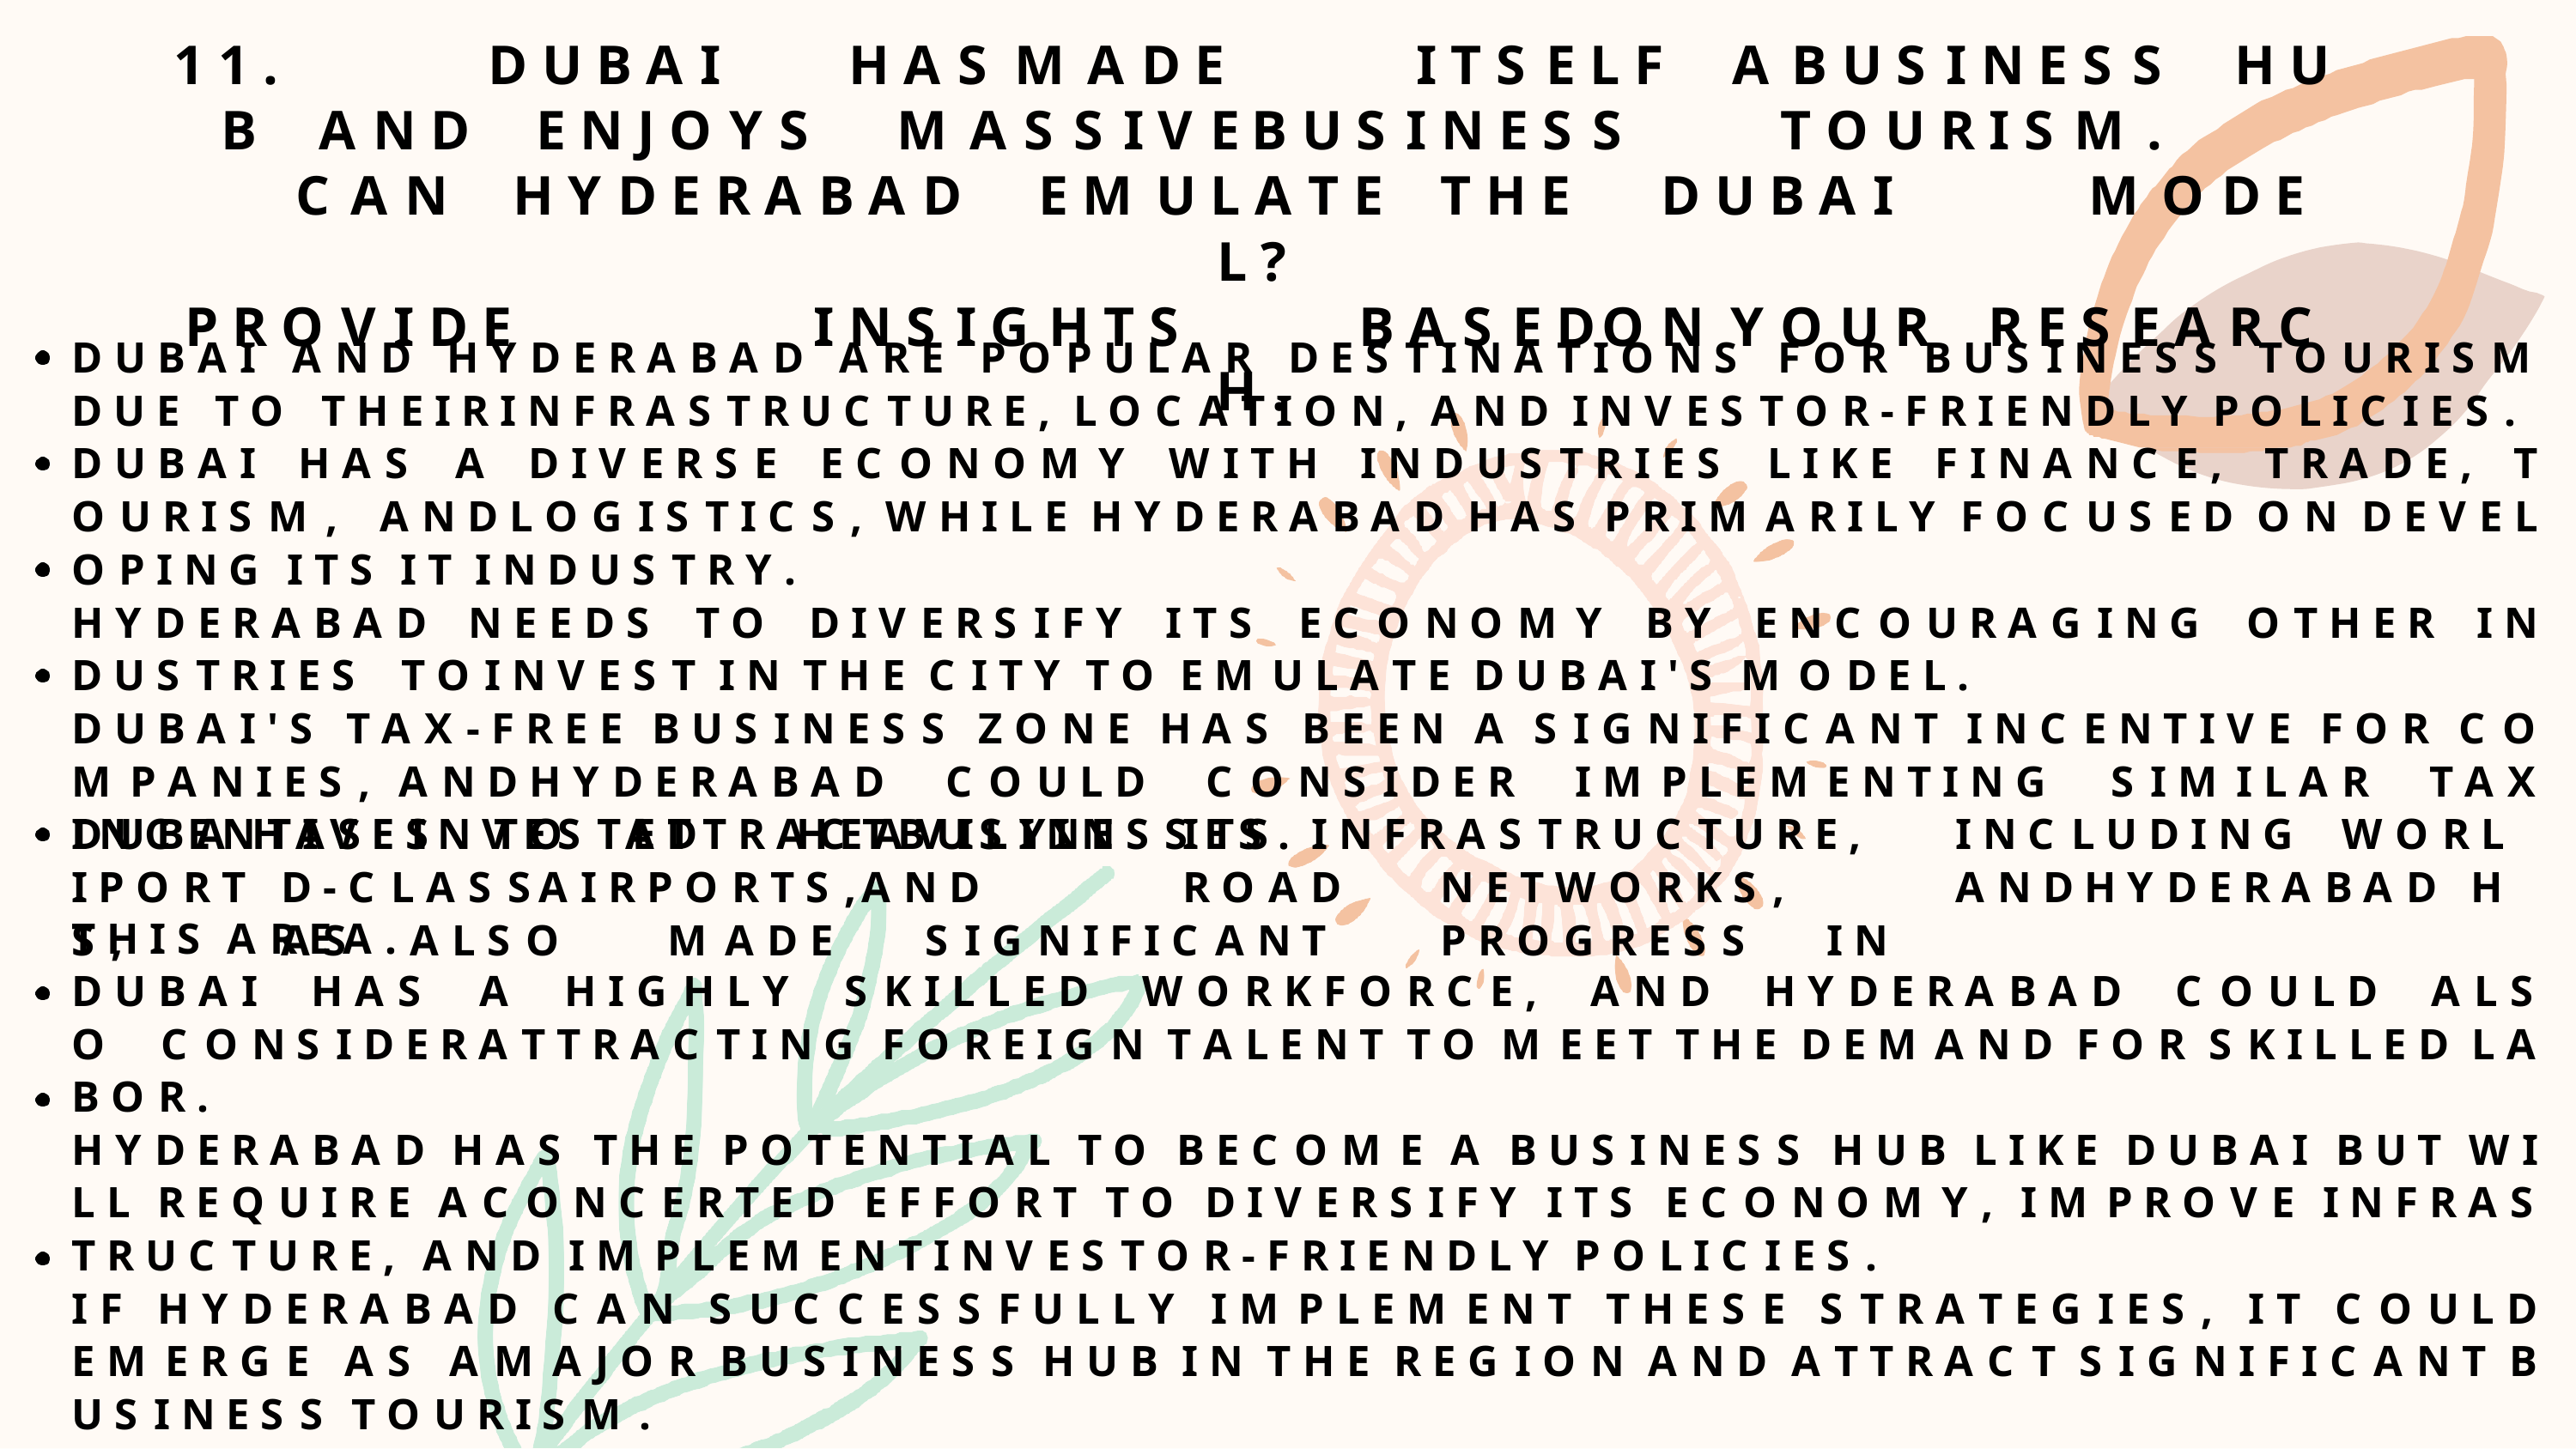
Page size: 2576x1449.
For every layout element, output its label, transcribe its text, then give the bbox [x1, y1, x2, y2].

text_box T H I S A R E A . D U B A I H A S A H I G H L Y S K I L L E D W O R K F O R C E , A N D H Y D E R A B A D C O U L D A L S O C O N S I D E R A T T R A C T I N G F O R E I G N T A L E N T T O M E E T T H E D E M A N D F O R S K I L L E D L A B O R . H Y D E R A B A D H A S T H E P O T E N T I A L T O B E C O M E A B U S I N E S S H U B L I K E D U B A I B U T W I L L R E Q U I R E A C O N C E R T E D E F F O R T T O D I V E R S I F Y I T S E C O N O M Y , I M P R O V E I N F R A S T R U C T U R E , A N D I M P L E M E N T I N V E S T O R - F R I E N D L Y P O L I C I E S . I F H Y D E R A B A D C A N S U C C E S S F U L L Y I M P L E M E N T T H E S E S T R A T E G I E S , I T C O U L D E M E R G E A S A M A J O R B U S I N E S S H U B I N T H E R E G I O N A N D A T T R A C T S I G N I F I C A N T B U S I N E S S T O U R I S M . [1151, 909, 2540, 1439]
picture [35, 1092, 50, 1106]
title 1 1 . D U B A I H A S M A D E I T S E L F A B U S I N E S S H U B A N D E N J O Y S M A S S I V E B U S I N E S S T O U R I S M . C A N H Y D E R A B A D E M U L A T E T H E D U B A I M O D E L ? P R O V I D E I N S I G H T S B A S E D O N Y O U R R E S E A R C H . [161, 28, 2341, 326]
text_box D U B A I A N D H Y D E R A B A D A R E P O P U L A R D E S T I N A T I O N S F O R B U S I N E S S T O U R I S M D U E T O T H E I R I N F R A S T R U C T U R E , L O C A T I O N , A N D I N V E S T O R - F R I E N D L Y P O L I C I E S . D U B A I H A S A D I V E R S E E C O N O M Y W I T H I N D U S T R I E S L I K E F I N A N C E , T R A D E , T O U R I S M , A N D L O G I S T I C S , W H I L E H Y D E R A B A D H A S P R I M A R I L Y F O C U S E D O N D E V E L O P I N G I T S I T I N D U S T R Y . H Y D E R A B A D N E E D S T O D I V E R S I F Y I T S E C O N O M Y B Y E N C O U R A G I N G O T H E R I N D U S T R I E S T O I N V E S T I N T H E C I T Y T O E M U L A T E D U B A I ' S M O D E L . D U B A I ' S T A X - F R E E B U S I N E S S Z O N E H A S B E E N A S I G N I F I C A N T I N C E N T I V E F O R C O M P A N I E S , A N D H Y D E R A B A D C O U L D C O N S I D E R I M P L E M E N T I N G S I M I L A R T A X I N C E N T I V E S T O A T T R A C T B U S I N E S S E S . [70, 326, 2540, 858]
picture [35, 986, 50, 1001]
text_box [2079, 35, 2545, 490]
picture [1250, 413, 1832, 993]
picture [35, 1252, 50, 1266]
picture [35, 456, 50, 470]
text_box T H I S A R E A . D U B A I H A S A H I G H L Y S K I L L E D W O R K F O R C E , A N D H Y D E R A B A D C O U L D A L S O C O N S I D E R A T T R A C T I N G F O R E I G N T A L E N T T O M E E T T H E D E M A N D F O R S K I L L E D L A B O R . H Y D E R A B A D H A S T H E P O T E N T I A L T O B E C O M E A B U S I N E S S H U B L I K E D U B A I B U T W I L L R E Q U I R E A C O N C E R T E D E F F O R T T O D I V E R S I F Y I T S E C O N O M Y , I M P R O V E I N F R A S T R U C T U R E , A N D I M P L E M E N T I N V E S T O R - F R I E N D L Y P O L I C I E S . I F H Y D E R A B A D C A N S U C C E S S F U L L Y I M P L E M E N T T H E S E S T R A T E G I E S , I T C O U L D E M E R G E A S A M A J O R B U S I N E S S H U B I N T H E R E G I O N A N D A T T R A C T S I G N I F I C A N T B U S I N E S S T O U R I S M . [70, 909, 472, 1439]
picture [35, 668, 50, 682]
picture [35, 350, 50, 365]
text_box D U B A I P O R T S , [70, 803, 249, 909]
picture [477, 866, 1148, 1448]
picture [35, 828, 50, 842]
picture [35, 562, 50, 577]
text_box H A S I N V E S T E D H E A V I L Y I N I T S I N F R A S T R U C T U R E , I N C L U D I N G W O R L D - C L A S S A I R P O R T S , A N D R O A D N E T W O R K S , A N D H Y D E R A B A D H A S A L S O M A D E S I G N I F I C A N T P R O G R E S S I N [1835, 803, 2540, 909]
text_box H A S I N V E S T E D H E A V I L Y I N I T S I N F R A S T R U C T U R E , I N C L U D I N G W O R L D - C L A S S A I R P O R T S , A N D R O A D N E T W O R K S , A N D H Y D E R A B A D H A S A L S O M A D E S I G N I F I C A N T P R O G R E S S I N [250, 803, 1246, 909]
